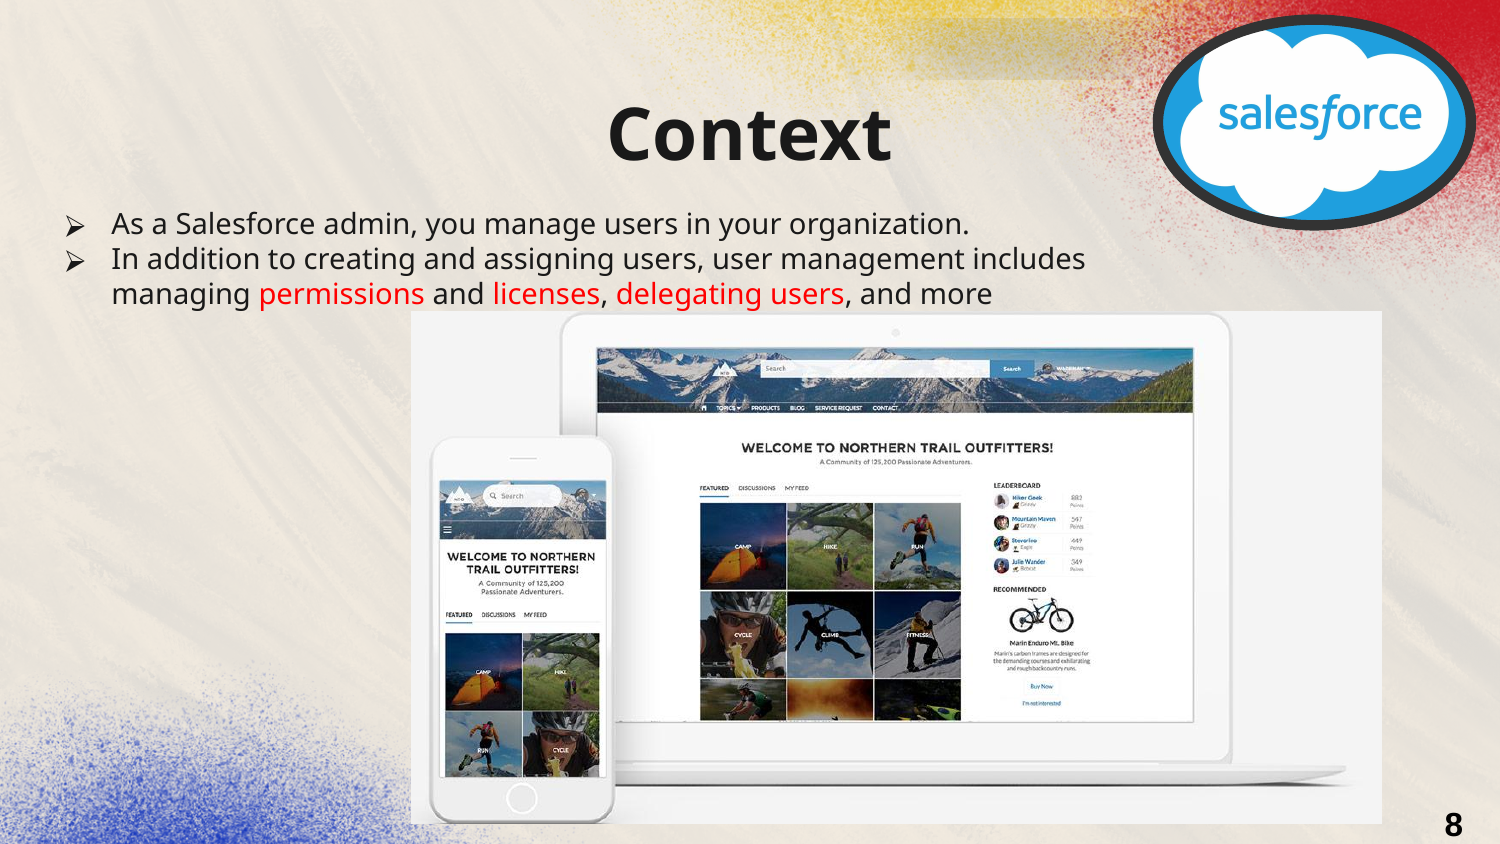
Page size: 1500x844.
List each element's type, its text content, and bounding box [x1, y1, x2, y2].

title Context [118, 72, 1152, 190]
text_box 8 [1429, 795, 1500, 844]
list As a Salesforce admin, you manage users in your organization. In addition to creating and assigning users, user management includes managing permissions and licenses, delegating users, and more [49, 190, 1158, 818]
picture [0, 0, 1500, 844]
